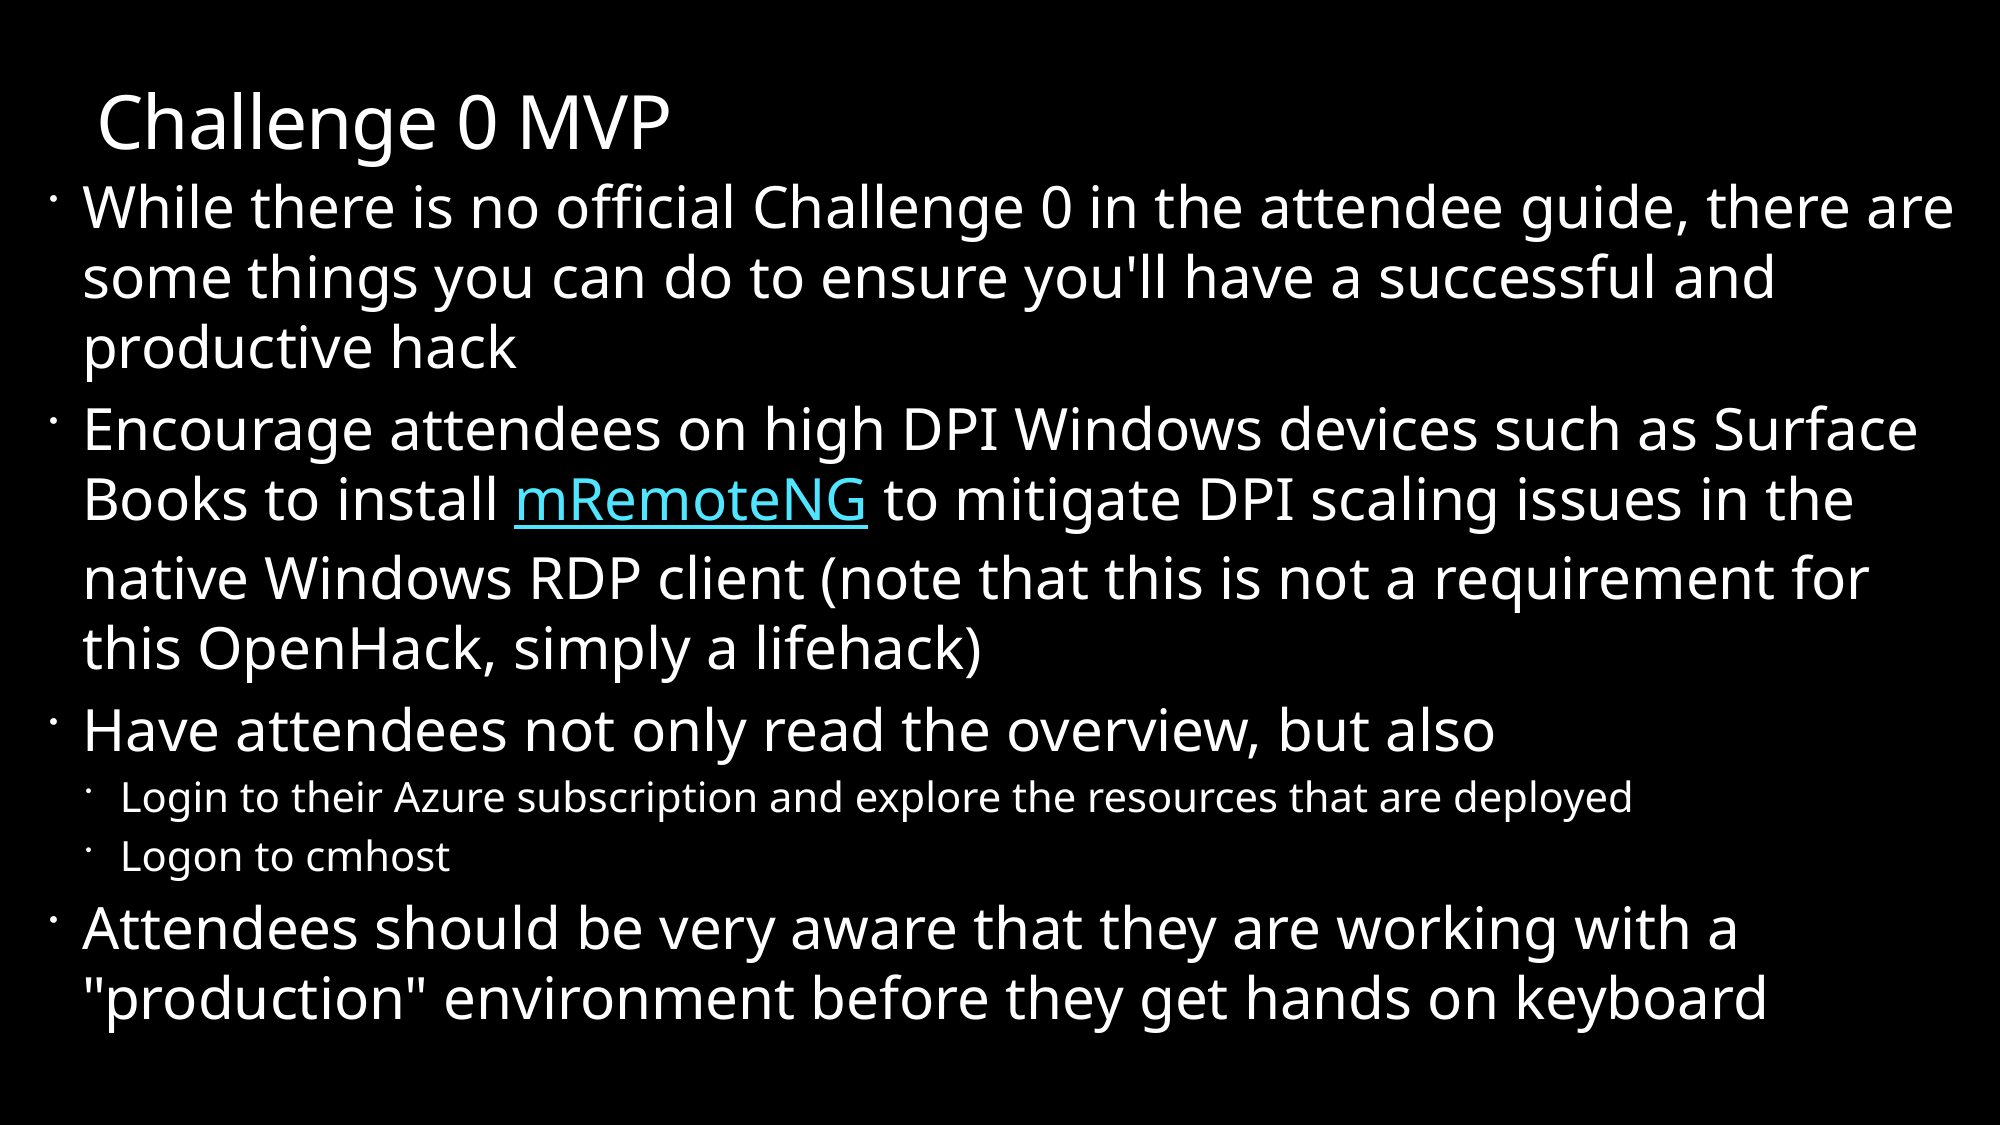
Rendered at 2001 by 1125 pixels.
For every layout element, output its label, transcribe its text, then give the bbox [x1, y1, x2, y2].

list While there is no official Challenge 0 in the attendee guide, there are some things you can do to ensure you'll have a successful and productive hack Encourage attendees on high DPI Windows devices such as Surface Books to install mRemoteNG to mitigate DPI scaling issues in the native Windows RDP client (note that this is not a requirement for this OpenHack, simply a lifehack) Have attendees not only read the overview, but also Login to their Azure subscription and explore the resources that are deployed Logon to cmhost Attendees should be very aware that they are working with a "production" environment before they get hands on keyboard [44, 170, 1957, 927]
title Challenge 0 MVP [96, 75, 1904, 166]
